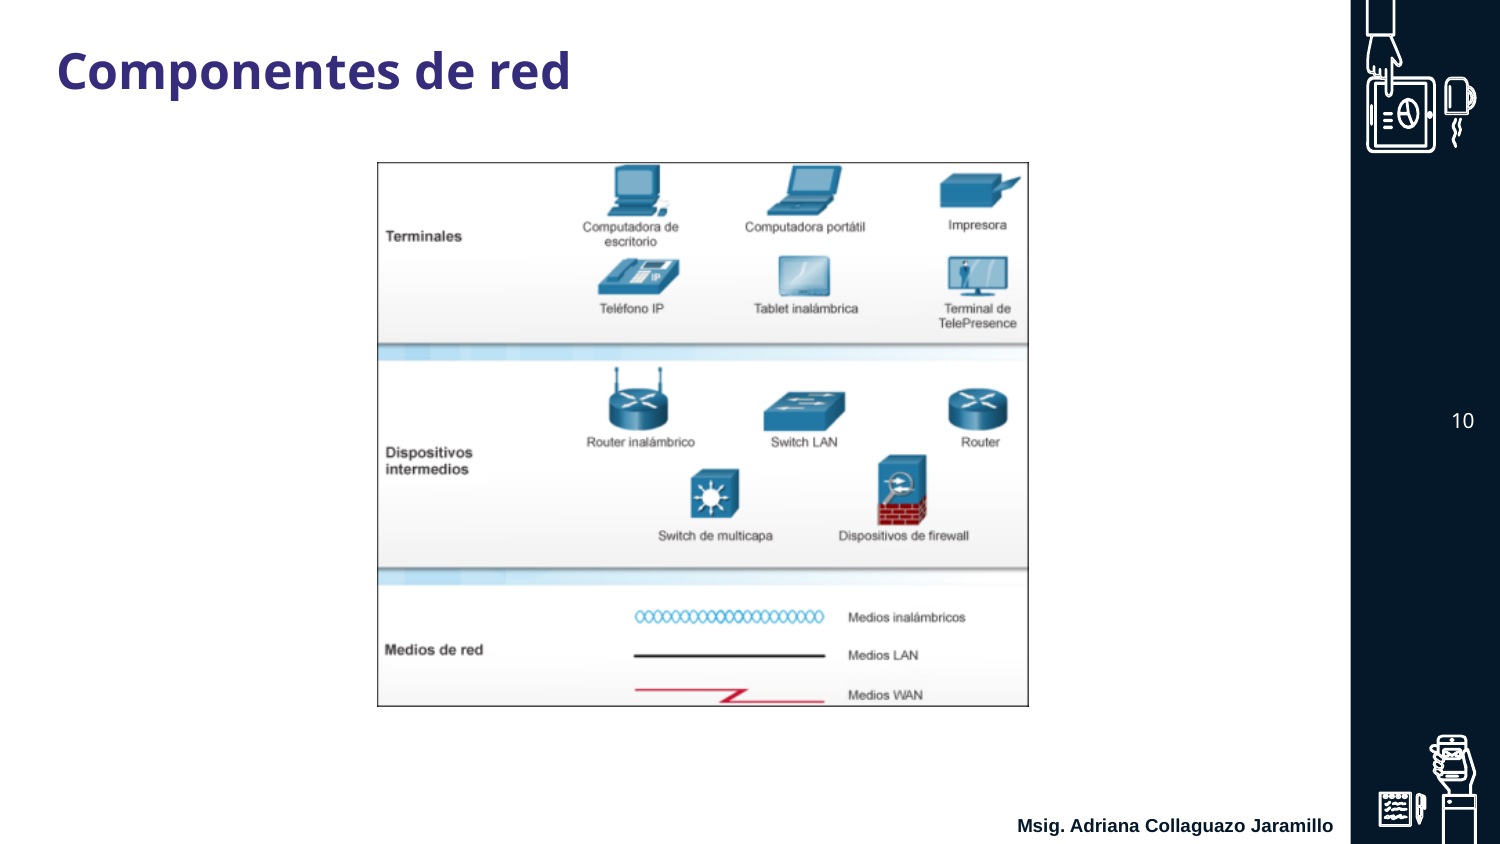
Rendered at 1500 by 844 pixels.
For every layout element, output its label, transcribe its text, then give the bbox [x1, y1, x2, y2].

slide_number ‹#› [1425, 362, 1500, 482]
picture [377, 162, 1029, 707]
title Componentes de red [41, 35, 888, 115]
